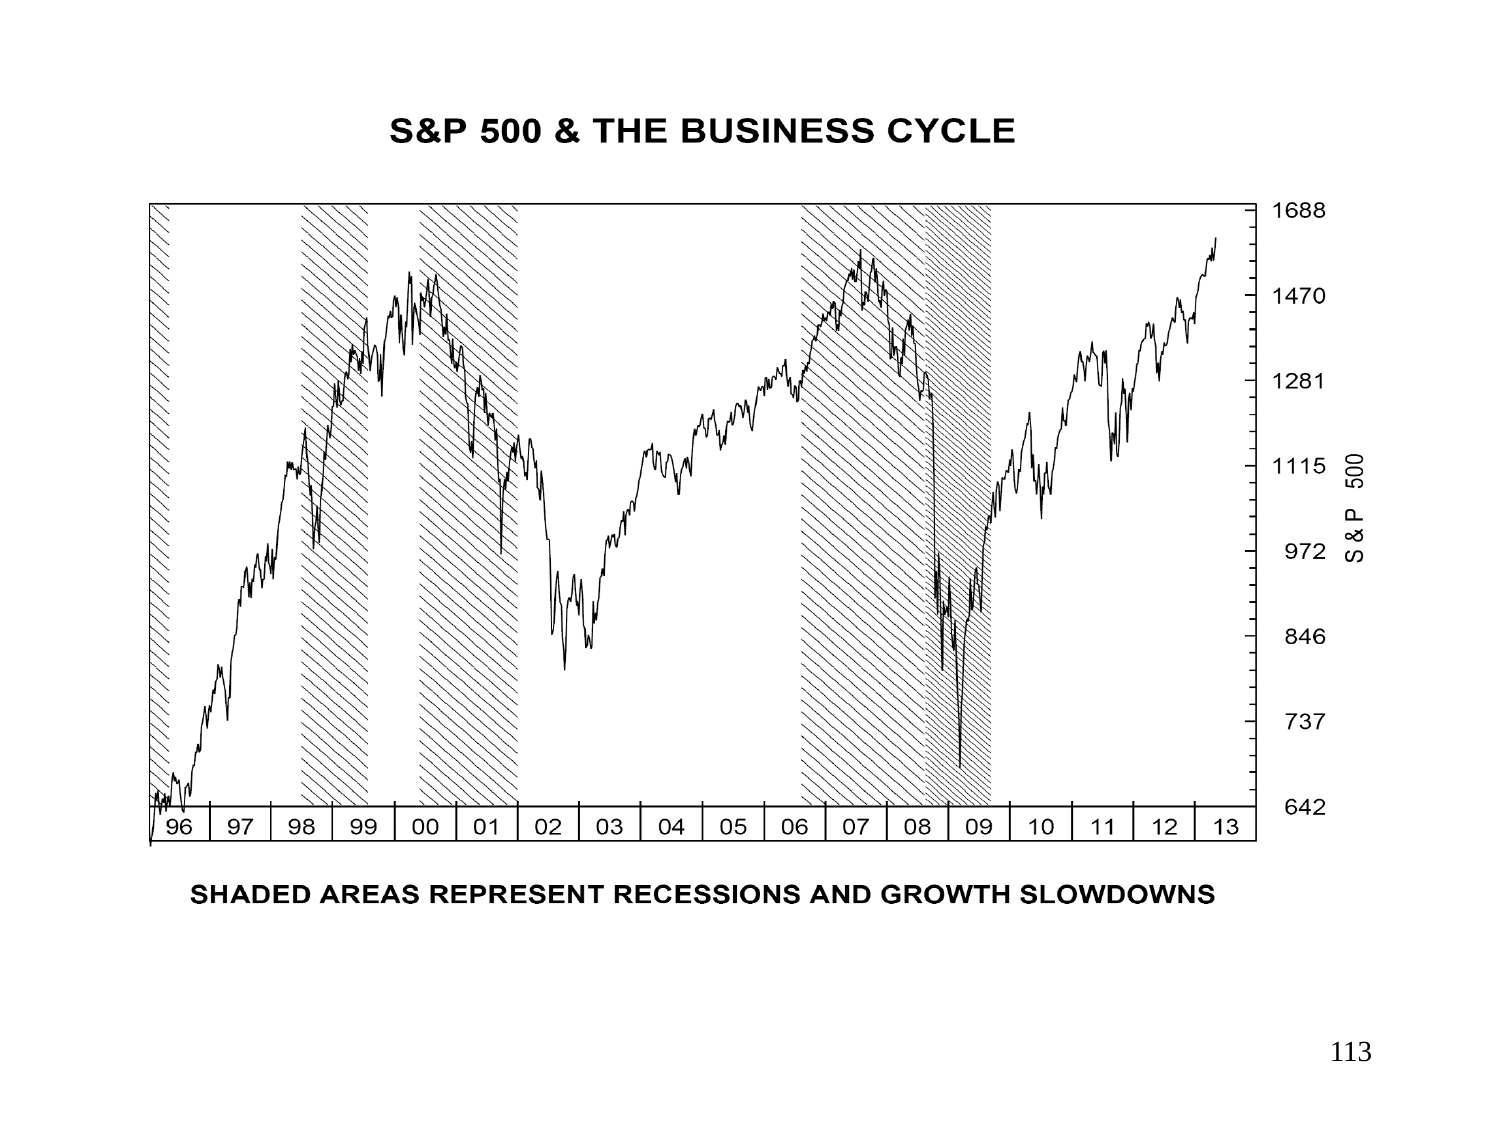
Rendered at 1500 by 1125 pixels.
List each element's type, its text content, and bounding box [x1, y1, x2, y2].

slide_number 112 [1074, 1024, 1388, 1101]
title S&P 500 [112, 99, 1388, 288]
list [137, 112, 1376, 913]
